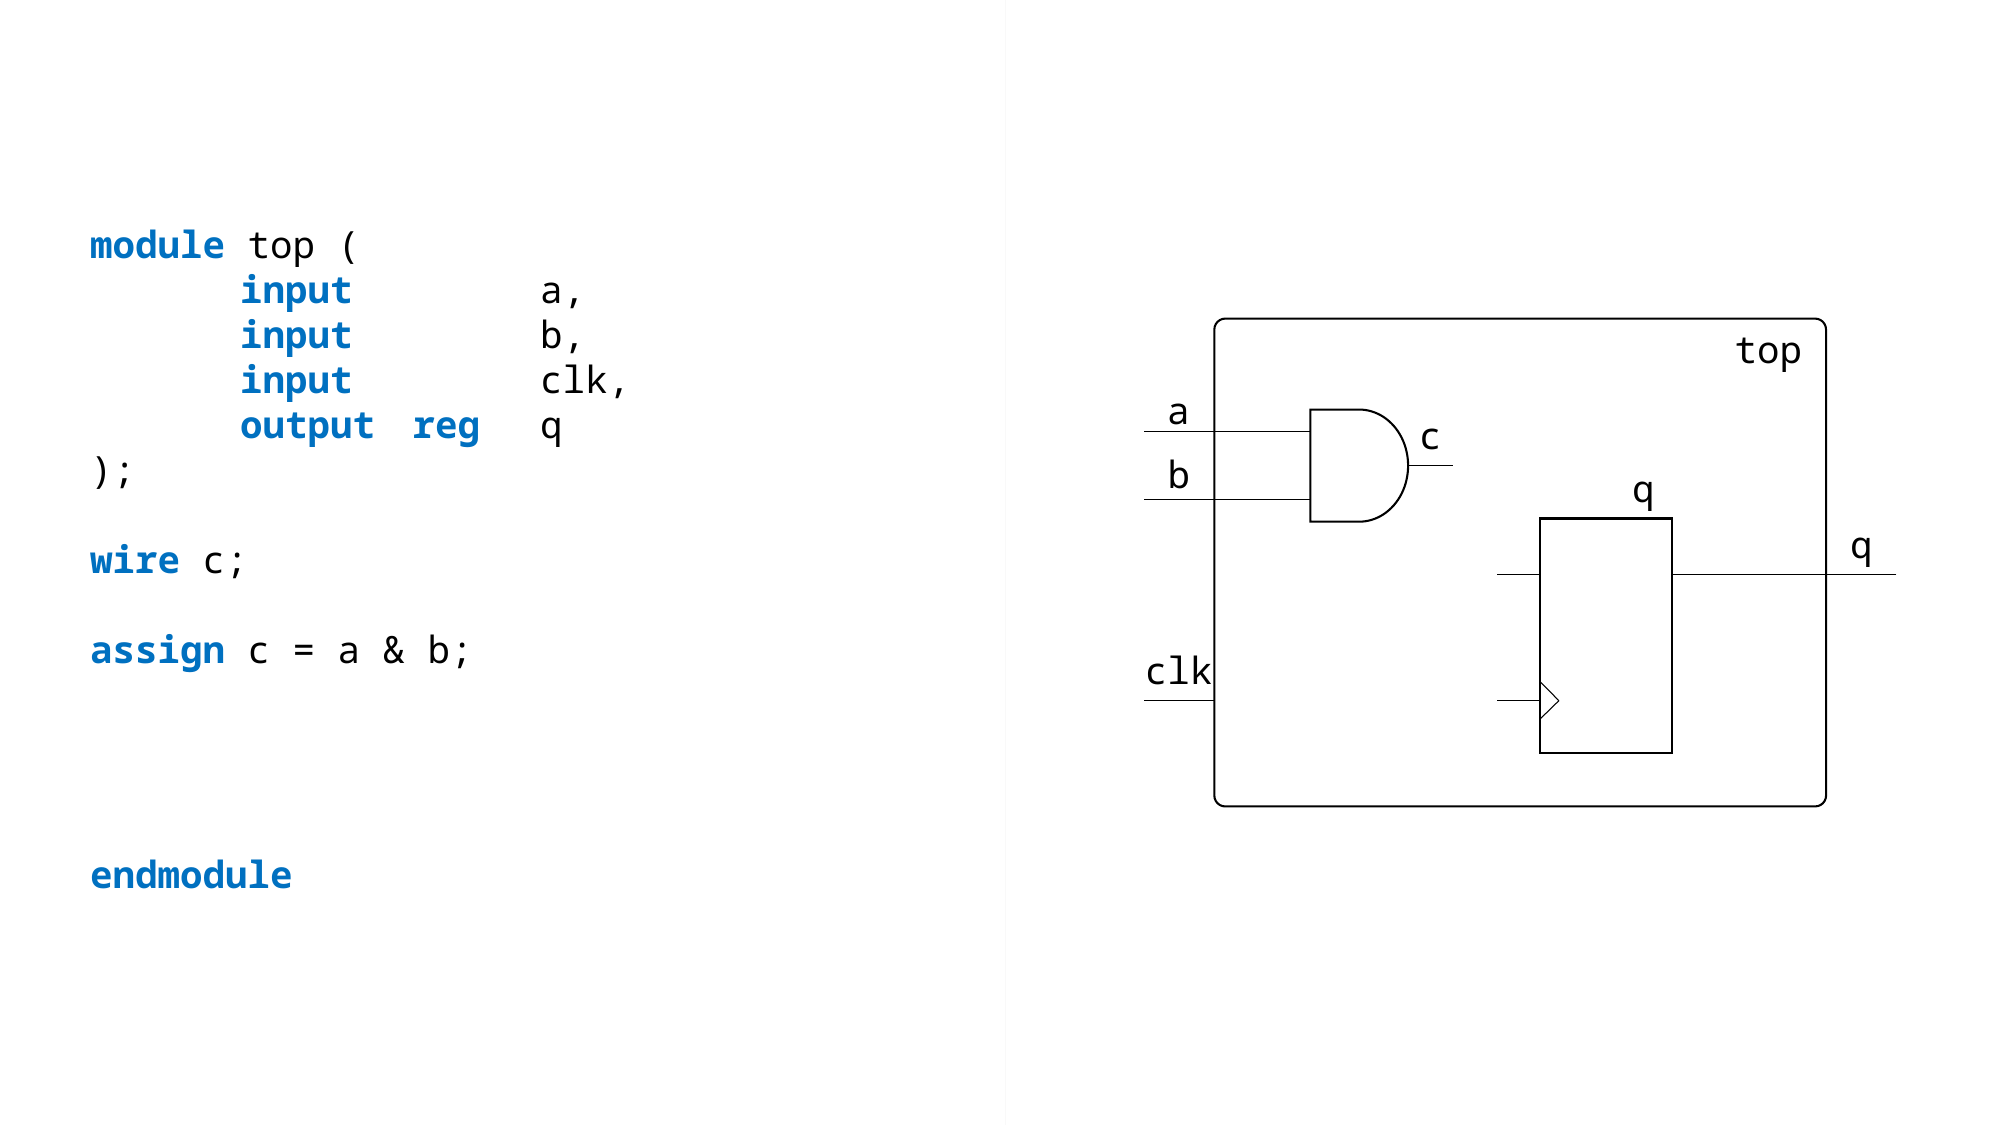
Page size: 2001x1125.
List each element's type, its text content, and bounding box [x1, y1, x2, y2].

text_box b [1152, 443, 1206, 499]
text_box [1539, 700, 1559, 720]
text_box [1540, 681, 1559, 700]
text_box module top ( input a, input b, input clk, output reg q ); wire c; assign c = a & b; endmodule [75, 214, 1000, 904]
text_box [1539, 517, 1673, 754]
text_box c [1404, 404, 1457, 465]
text_box b [1152, 500, 1206, 504]
text_box [1213, 317, 1828, 808]
text_box top [1719, 318, 1817, 379]
text_box q [1835, 513, 1888, 574]
text_box [1309, 408, 1410, 523]
text_box clk [1129, 639, 1228, 700]
text_box a [1152, 432, 1205, 439]
text_box a [1152, 379, 1205, 431]
text_box q [1617, 457, 1670, 518]
